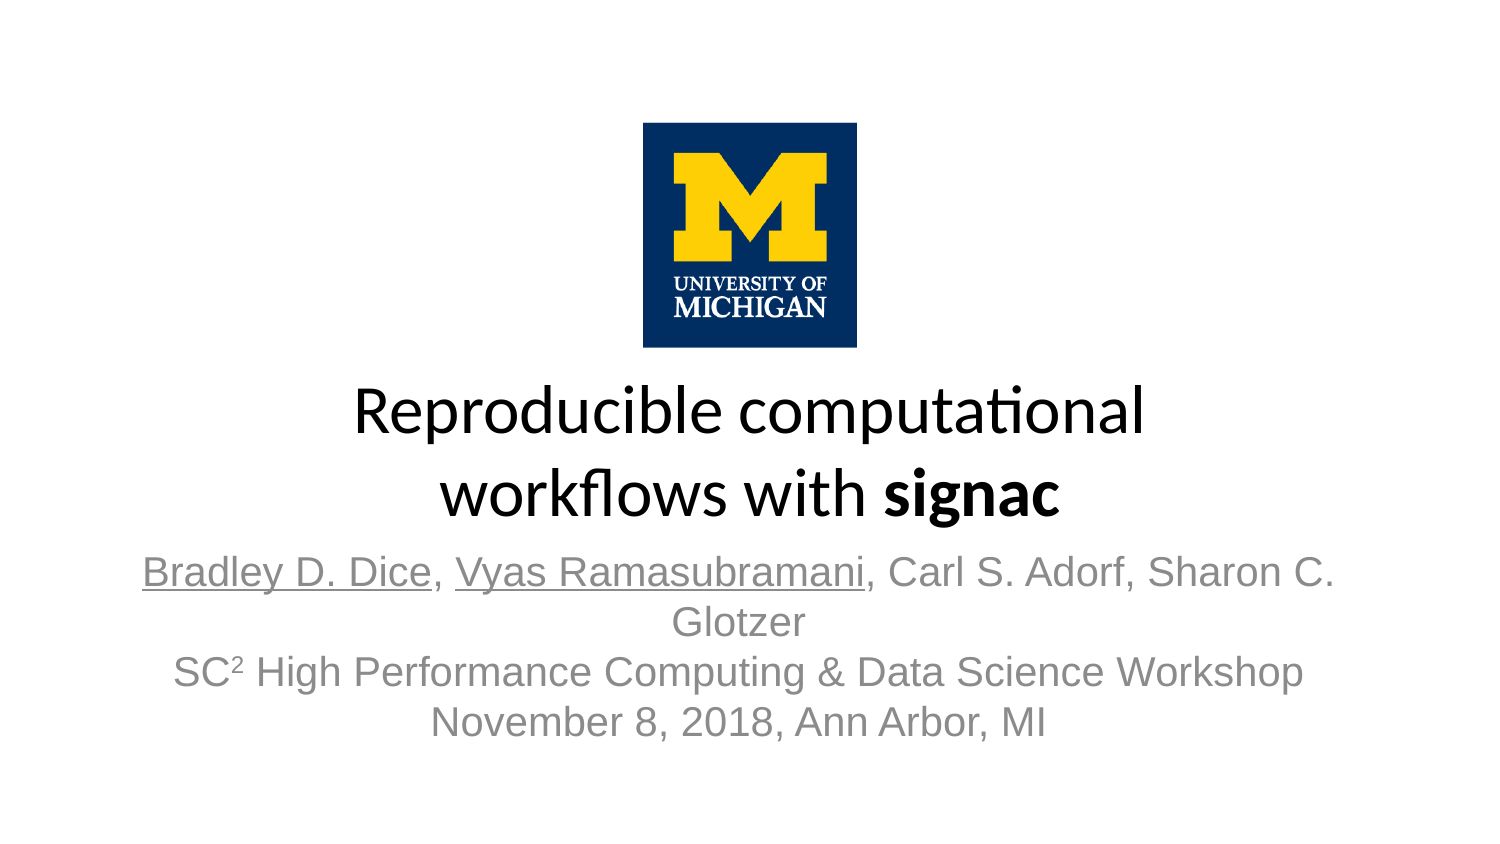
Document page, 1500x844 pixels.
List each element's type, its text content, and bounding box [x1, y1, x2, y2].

picture [643, 122, 857, 348]
title Reproducible computational workflows with signac [112, 357, 1388, 539]
subtitle Bradley D. Dice, Vyas Ramasubramani, Carl S. Adorf, Sharon C. Glotzer SC2 High Performance Computing & Data Science Workshop November 8, 2018, Ann Arbor, MI [107, 537, 1370, 753]
